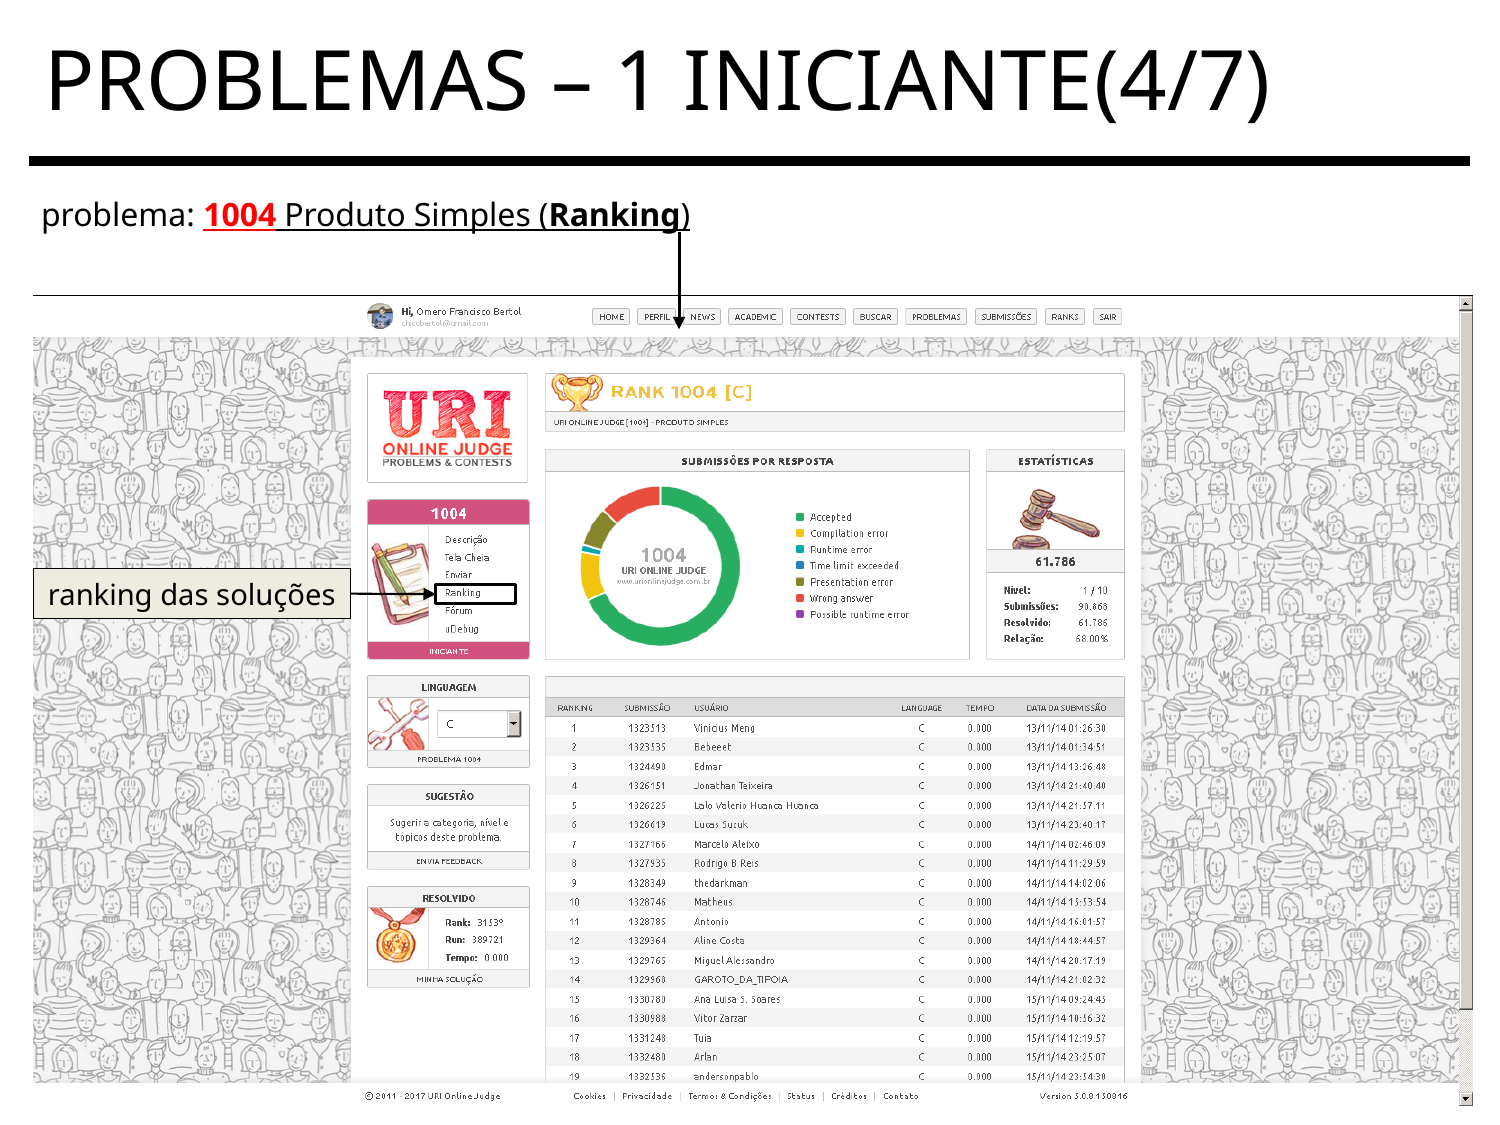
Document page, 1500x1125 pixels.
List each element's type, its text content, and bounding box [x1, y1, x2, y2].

picture [32, 295, 1474, 1106]
text_box problema: 1004 Produto Simples (Ranking) [26, 184, 1471, 244]
title PROBLEMAS – 1 INICIANTE (4/7) [29, 7, 1483, 149]
